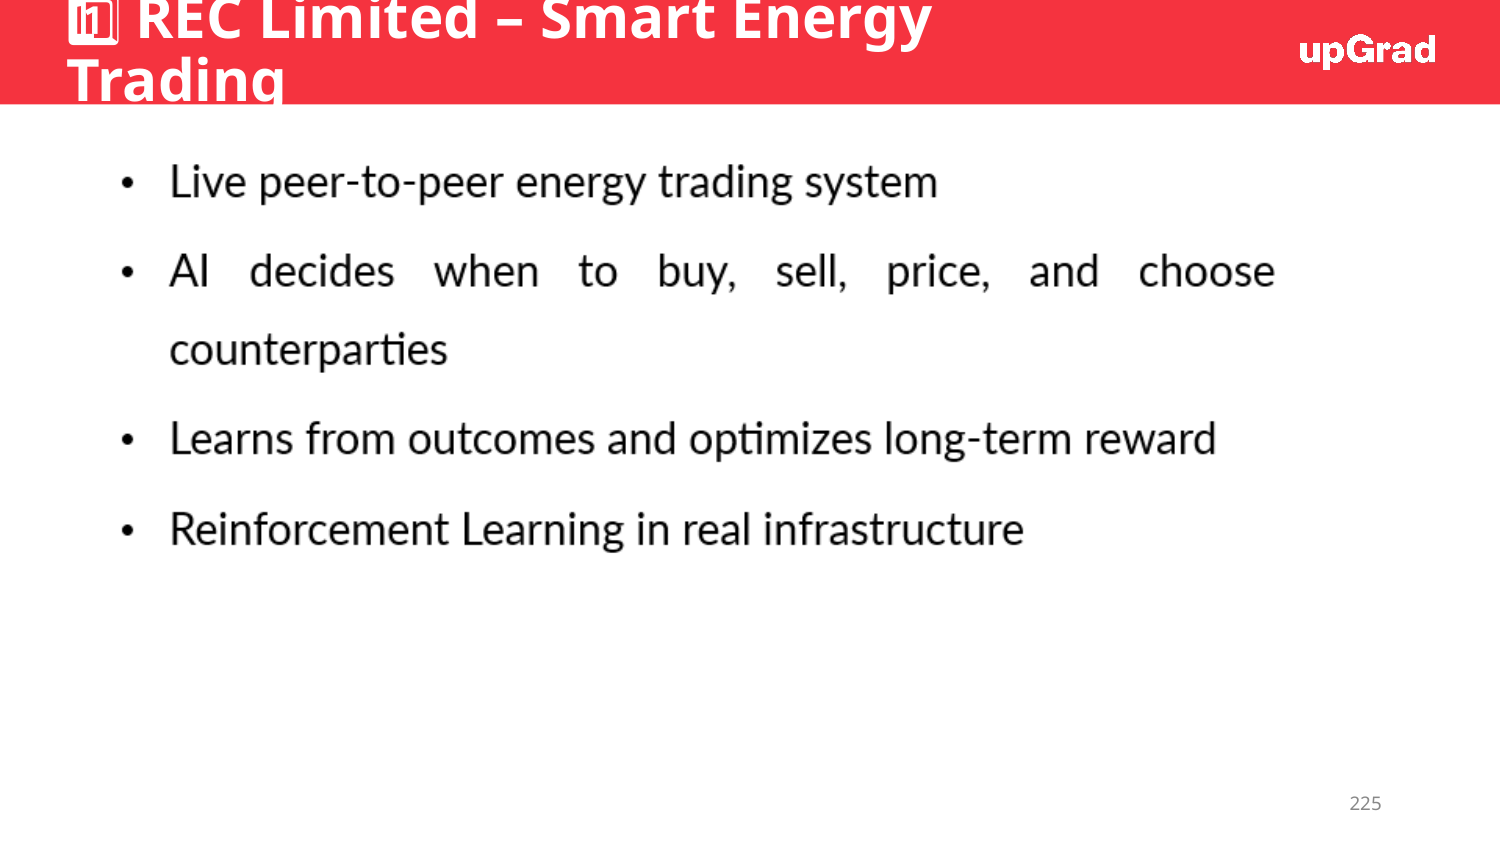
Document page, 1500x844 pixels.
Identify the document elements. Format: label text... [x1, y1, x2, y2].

picture [76, 138, 1311, 564]
picture [1300, 34, 1435, 70]
slide_number 225 [1059, 782, 1397, 827]
title 1️⃣ REC Limited – Smart Energy Trading [51, 20, 1176, 83]
